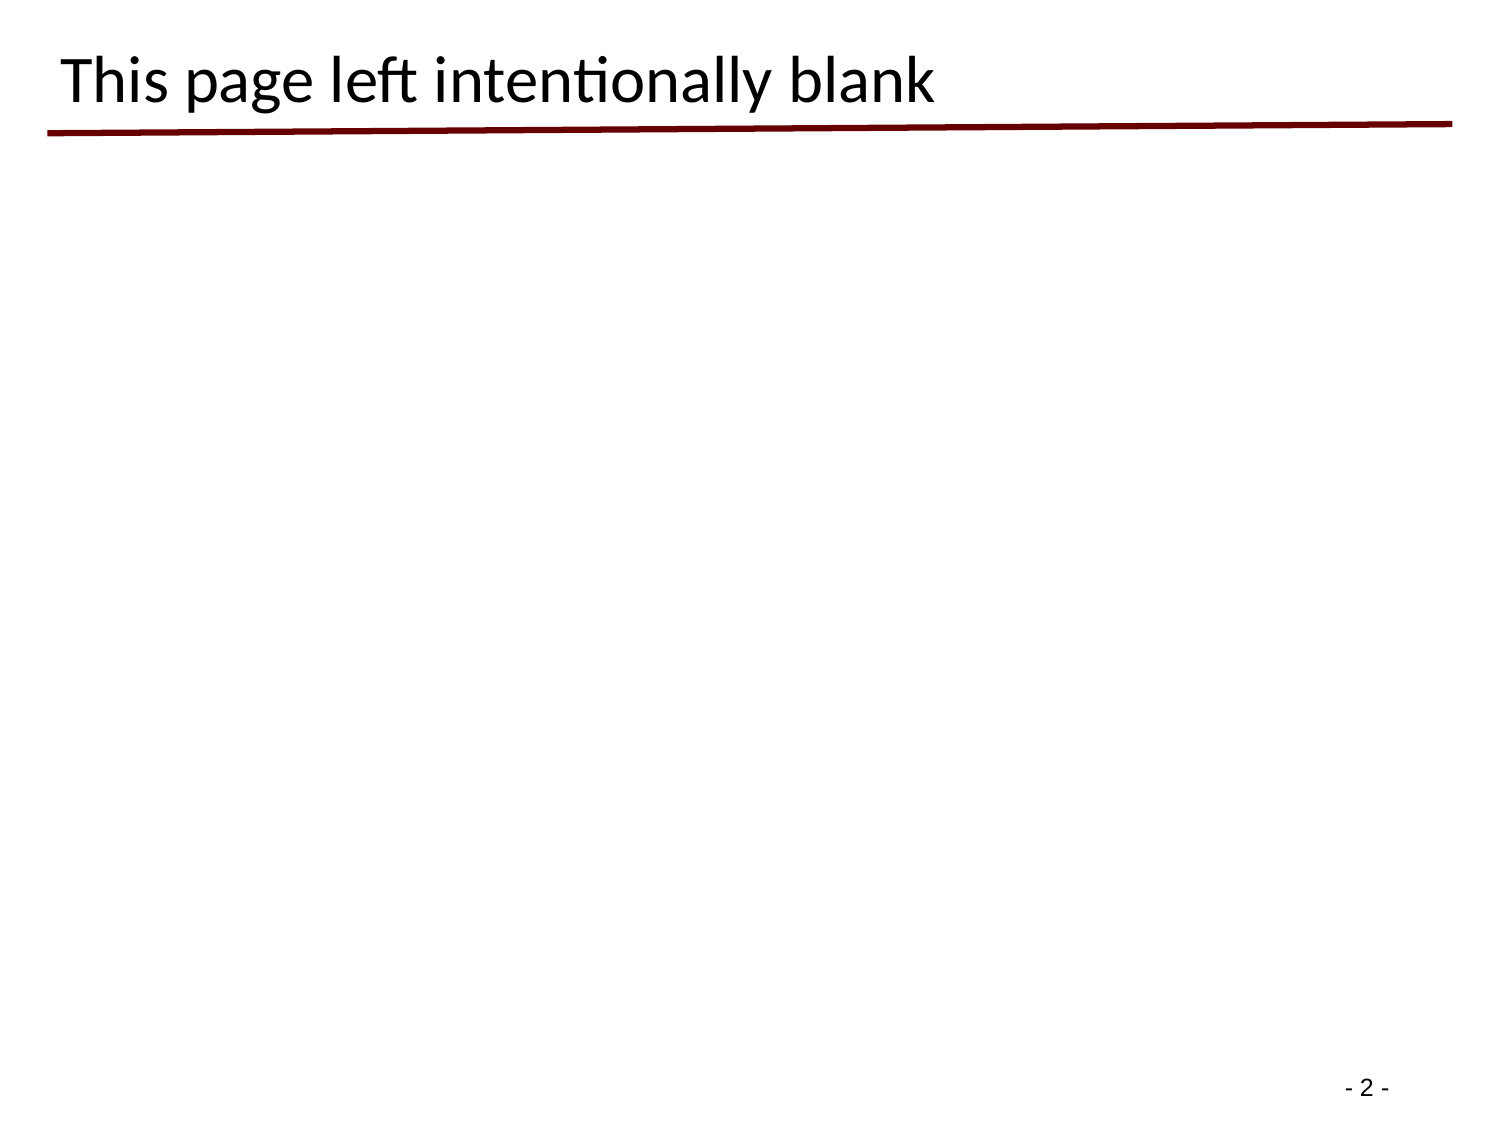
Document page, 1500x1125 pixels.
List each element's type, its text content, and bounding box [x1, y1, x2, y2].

title This page left intentionally blank [45, 19, 1366, 125]
